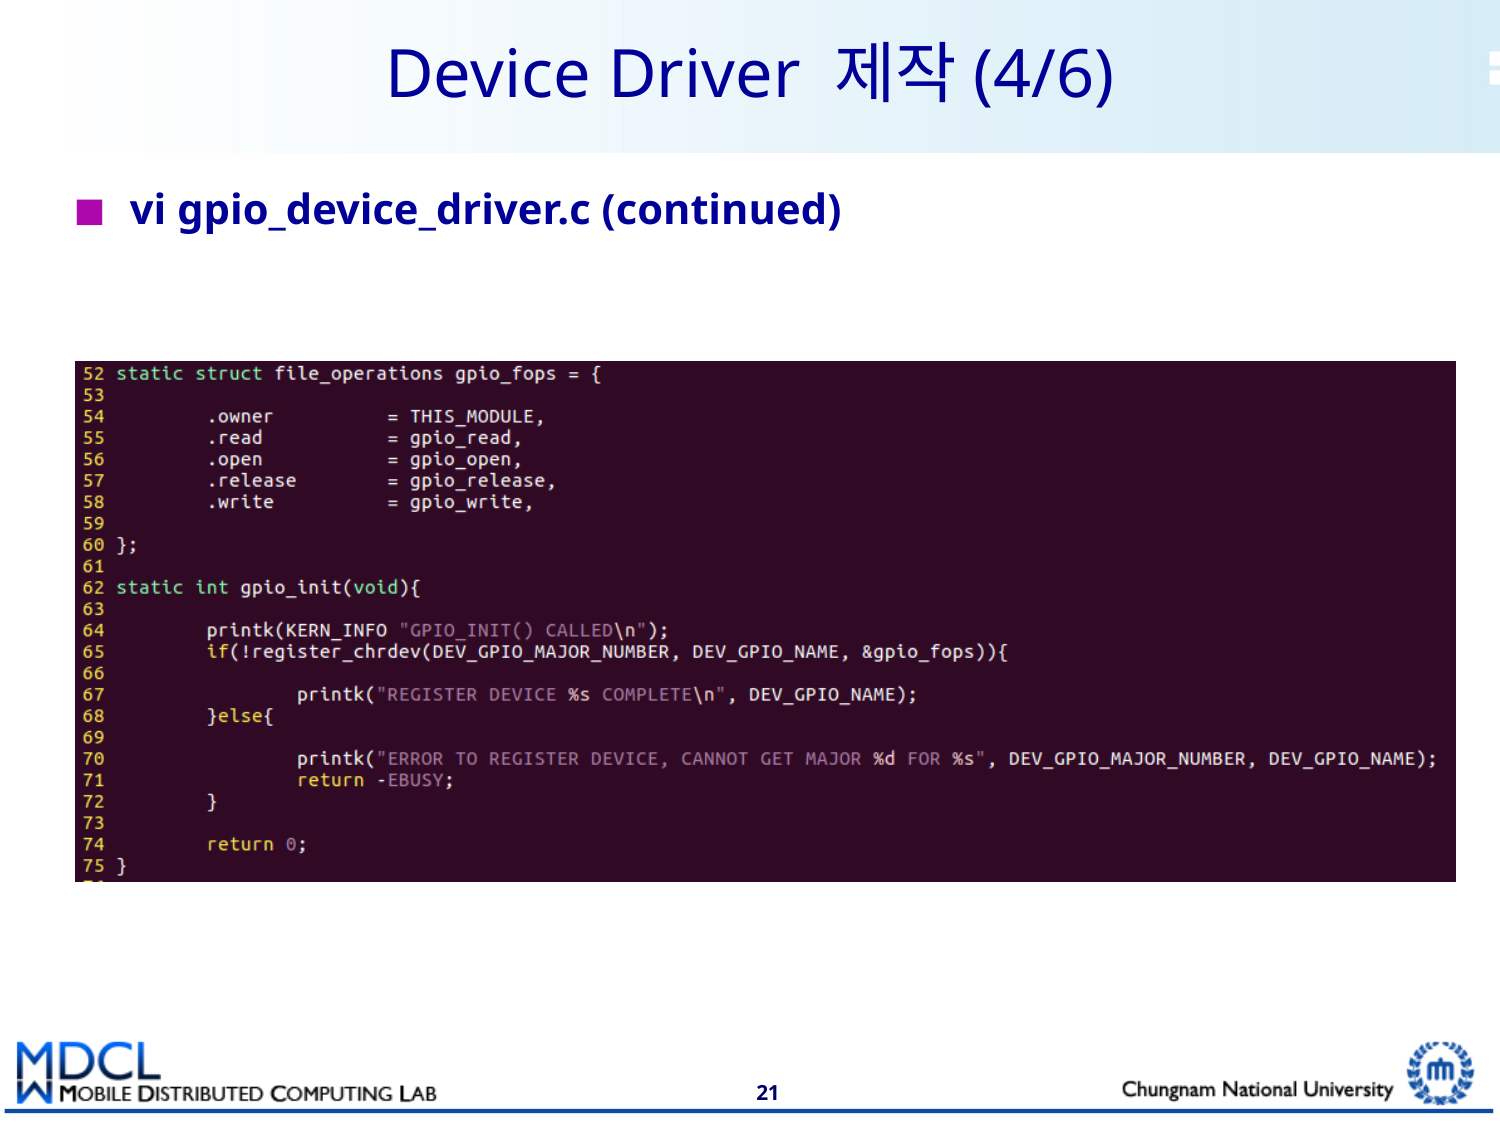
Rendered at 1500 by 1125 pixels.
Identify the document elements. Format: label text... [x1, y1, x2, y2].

picture [74, 361, 1457, 882]
list vi gpio_device_driver.c (continued) [58, 175, 1441, 1008]
picture [0, 0, 1500, 153]
title Device Driver 제작(4/6) [75, 23, 1425, 129]
picture [0, 1034, 1500, 1123]
